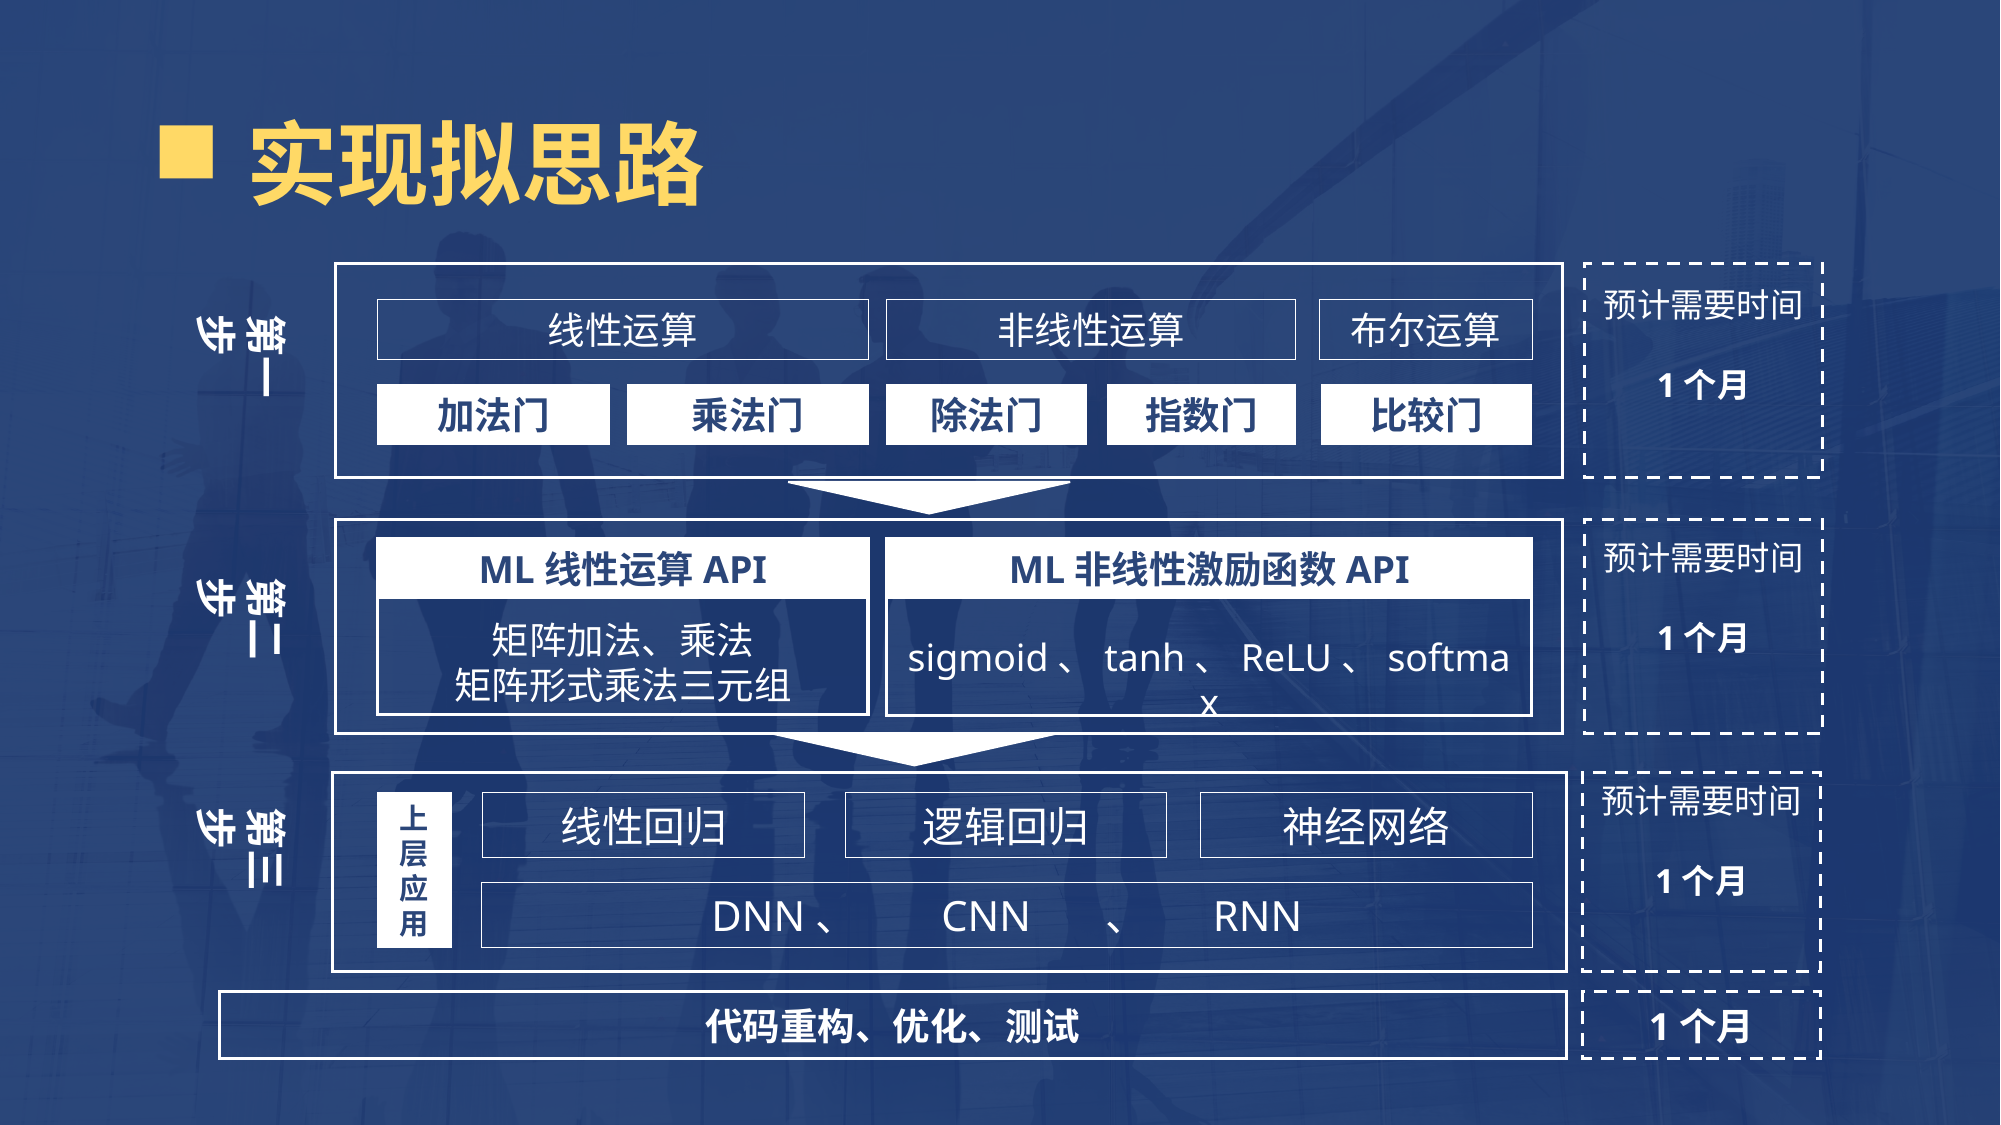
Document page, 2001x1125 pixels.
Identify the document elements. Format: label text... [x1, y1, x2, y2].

text_box 第三步 [219, 792, 300, 946]
text_box [1584, 262, 1824, 479]
text_box 布尔运算 [1319, 299, 1533, 360]
text_box 代码重构、优化、测试 [218, 991, 1567, 1059]
text_box 线性回归 [482, 792, 805, 858]
text_box 乘法门 [627, 384, 869, 445]
text_box 加法门 [377, 384, 610, 445]
text_box [773, 732, 1056, 767]
text_box 逻辑回归 [845, 792, 1167, 858]
text_box 第一步 [219, 299, 300, 453]
text_box 比较门 [1321, 384, 1532, 445]
text_box ML线性运算API [377, 538, 868, 599]
text_box 神经网络 [1200, 792, 1533, 858]
text_box 第二步 [219, 562, 300, 716]
text_box [1582, 771, 1822, 972]
text_box [334, 262, 1564, 479]
text_box 指数门 [1107, 384, 1296, 445]
text_box 上层应用 [377, 792, 452, 948]
text_box 除法门 [886, 384, 1087, 445]
text_box [787, 480, 1071, 515]
text_box 非线性运算 [886, 299, 1296, 360]
text_box [332, 772, 1568, 972]
text_box ML非线性激励函数API [886, 538, 1533, 599]
text_box DNN、 CNN 、 RNN [481, 882, 1533, 948]
text_box 1个月 [1582, 991, 1822, 1059]
text_box 线性运算 [377, 299, 869, 360]
text_box [334, 518, 1564, 735]
text_box [1584, 518, 1824, 735]
text_box 实现拟思路 [137, 59, 1943, 278]
